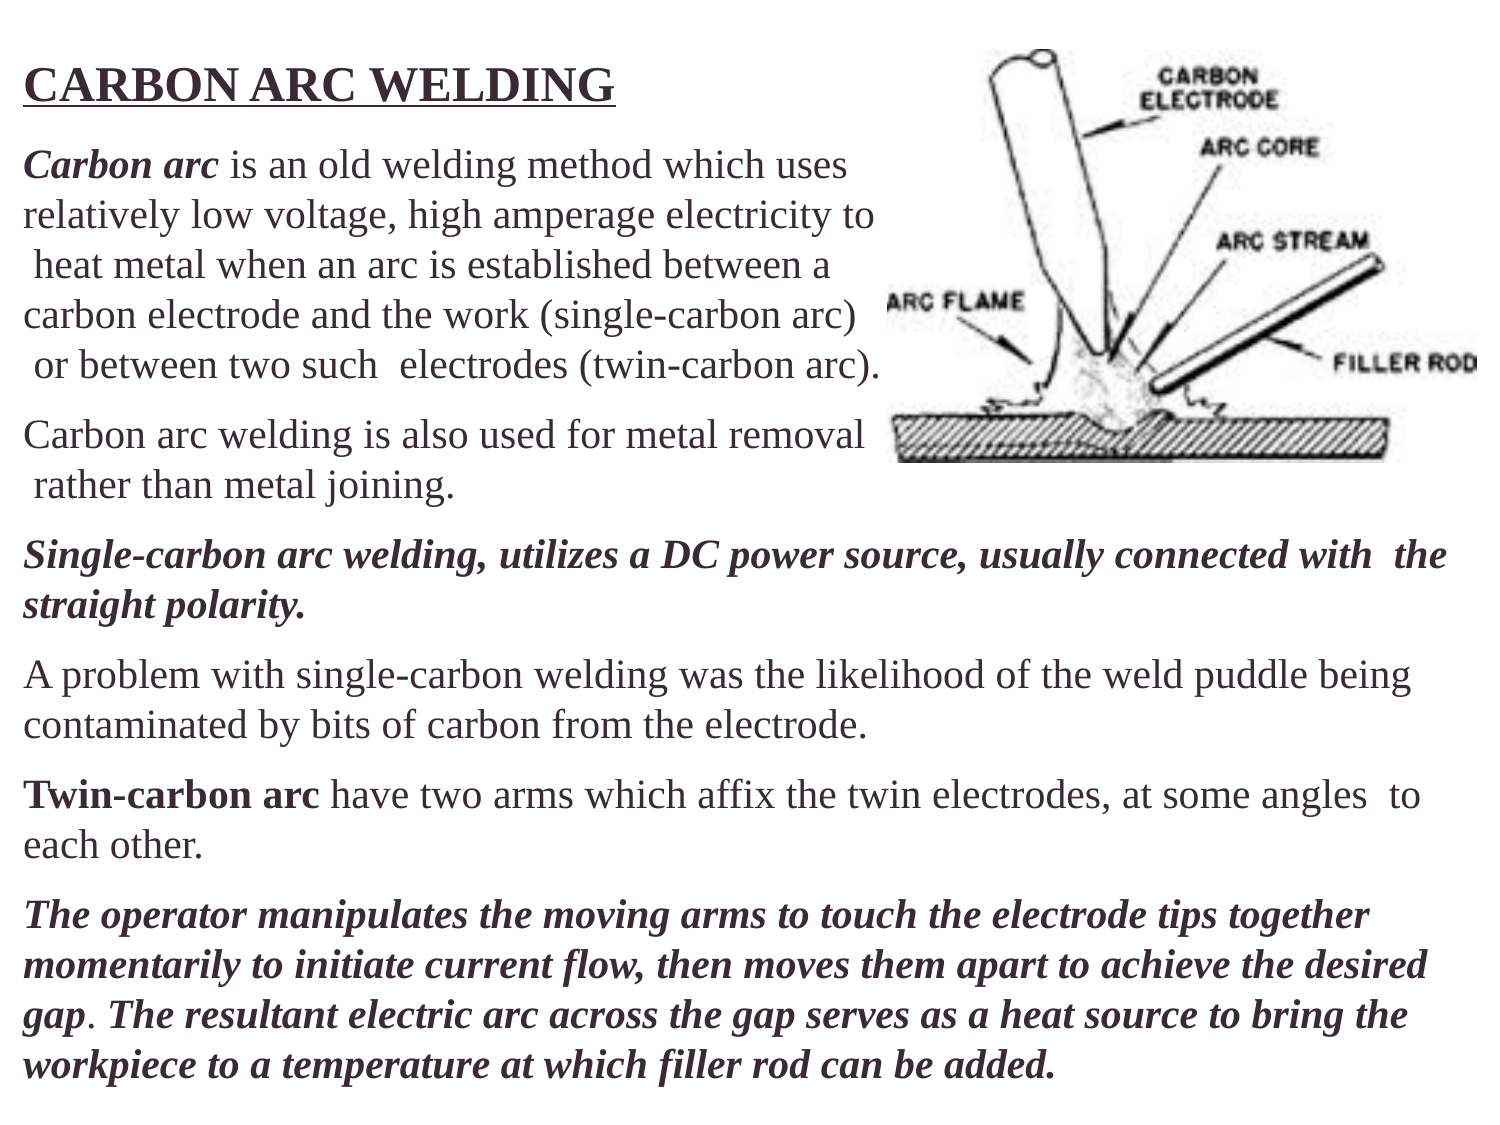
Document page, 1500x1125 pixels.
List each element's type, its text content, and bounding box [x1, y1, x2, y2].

text_box CARBON ARC WELDING Carbon arc is an old welding method which uses relatively low voltage, high amperage electricity to heat metal when an arc is established between a carbon electrode and the work (single-carbon arc) or between two such electrodes (twin-carbon arc). Carbon arc welding is also used for metal removal rather than metal joining. Single-carbon arc welding, utilizes a DC power source, usually connected with the straight polarity. A problem with single-carbon welding was the likelihood of the weld puddle being contaminated by bits of carbon from the electrode. Twin-carbon arc have two arms which affix the twin electrodes, at some angles to each other. The operator manipulates the moving arms to touch the electrode tips together momentarily to initiate current flow, then moves them apart to achieve the desired gap. The resultant electric arc across the gap serves as a heat source to bring the workpiece to a temperature at which filler rod can be added. [8, 44, 1500, 1125]
picture [887, 49, 1477, 463]
